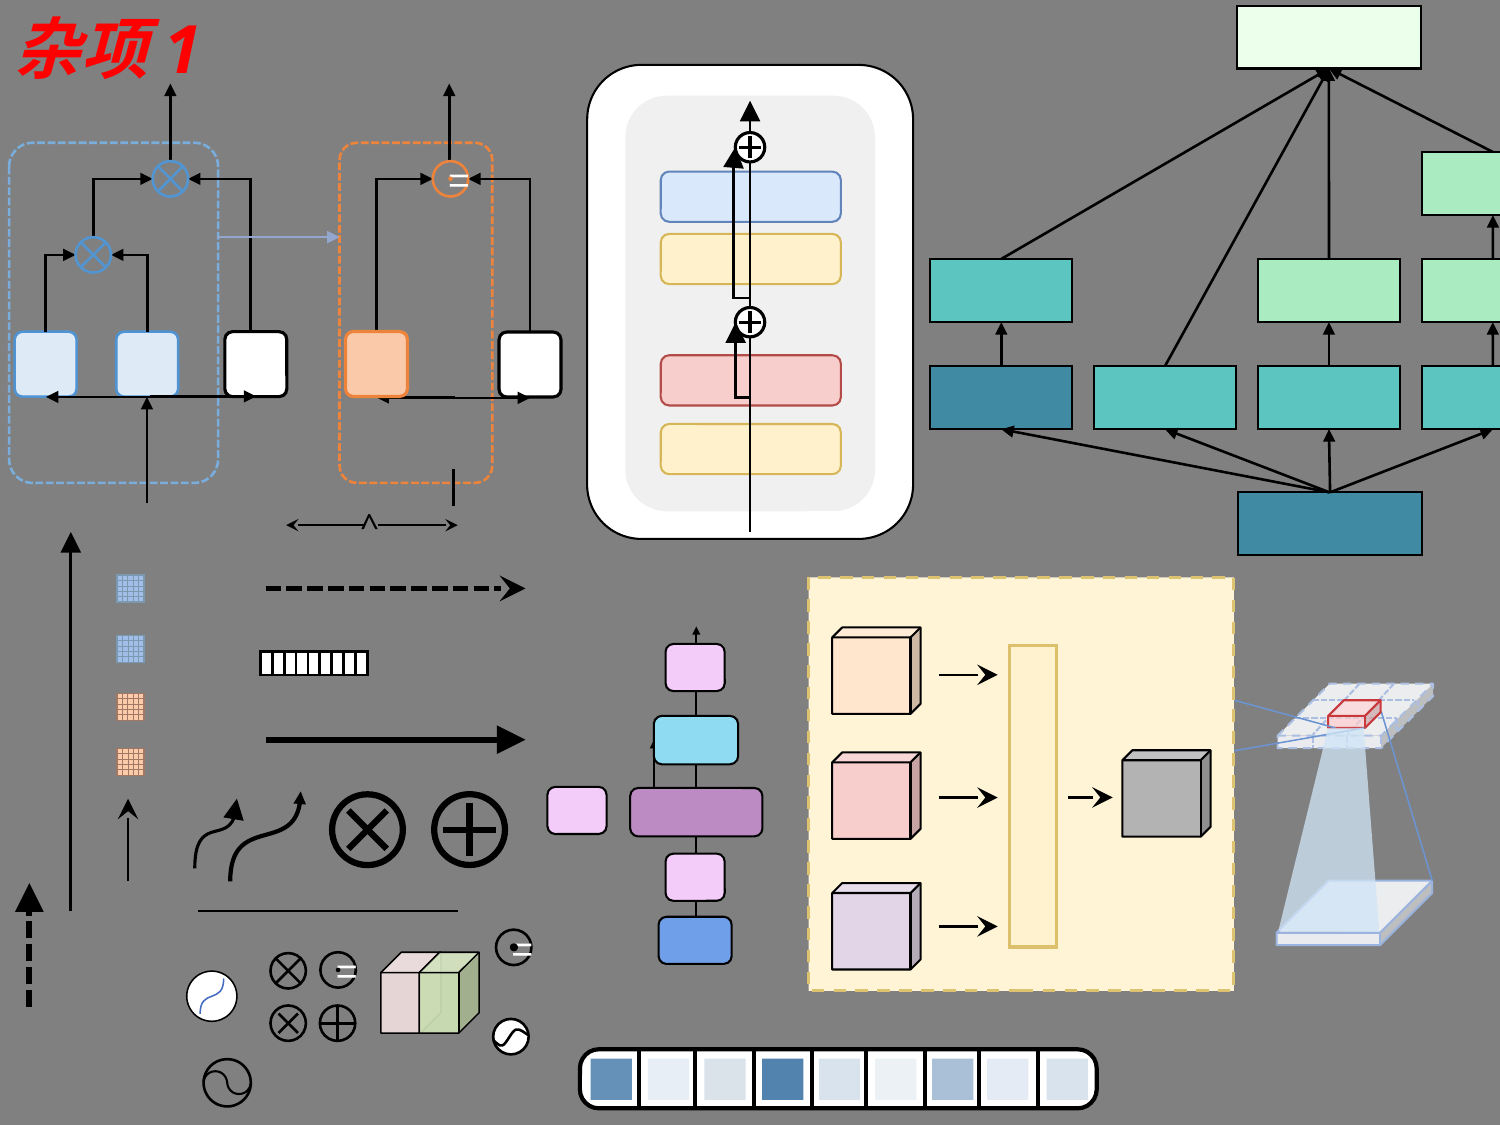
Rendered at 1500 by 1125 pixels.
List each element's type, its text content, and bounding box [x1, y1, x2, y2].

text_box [434, 794, 505, 865]
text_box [587, 64, 913, 539]
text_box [495, 929, 532, 966]
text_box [286, 497, 458, 553]
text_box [270, 953, 306, 989]
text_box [117, 748, 144, 776]
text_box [319, 1005, 356, 1041]
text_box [9, 83, 561, 507]
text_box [117, 575, 144, 602]
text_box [230, 791, 301, 882]
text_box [1276, 683, 1433, 946]
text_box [332, 794, 403, 866]
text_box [493, 1018, 529, 1055]
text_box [320, 952, 356, 988]
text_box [930, 6, 1500, 555]
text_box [270, 1005, 306, 1041]
text_box 杂项1 [0, 0, 250, 95]
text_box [547, 626, 763, 964]
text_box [203, 1059, 251, 1107]
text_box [117, 693, 144, 721]
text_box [260, 651, 368, 676]
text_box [579, 1048, 1097, 1109]
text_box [180, 812, 230, 855]
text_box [380, 952, 480, 1034]
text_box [117, 635, 144, 663]
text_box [808, 577, 1234, 991]
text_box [186, 971, 237, 1022]
